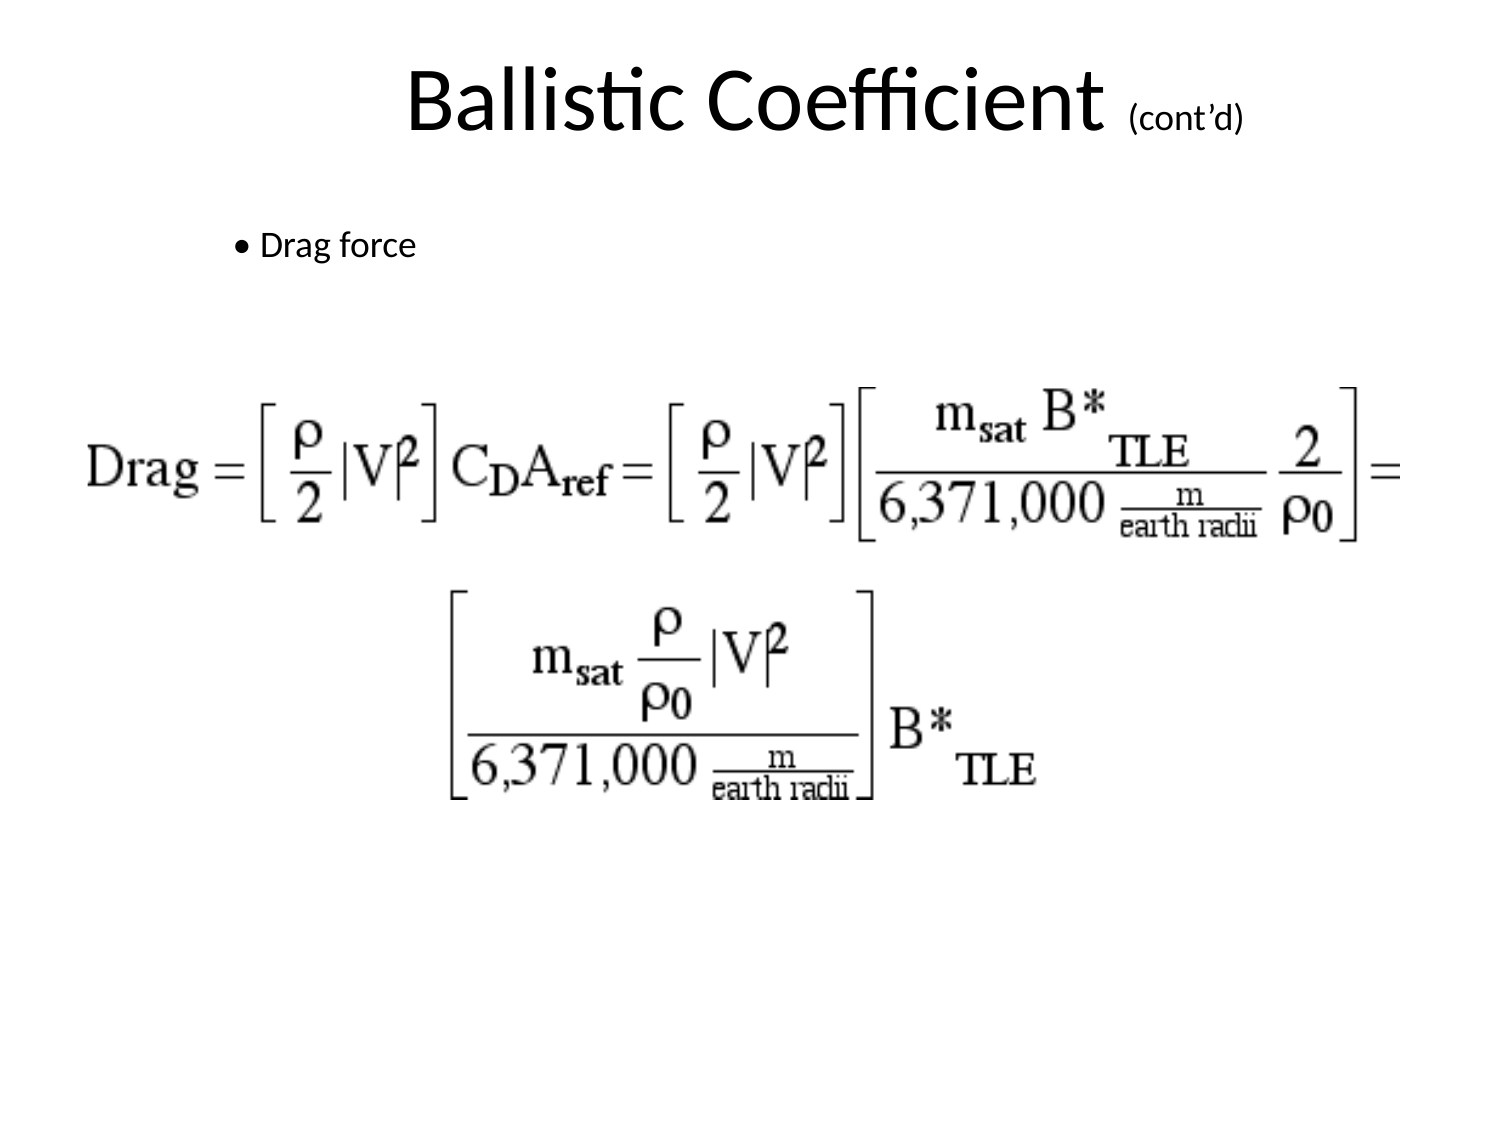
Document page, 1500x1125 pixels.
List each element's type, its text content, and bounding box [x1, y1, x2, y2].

picture [87, 387, 1401, 801]
text_box • Drag force [218, 212, 432, 273]
title Ballistic Coefficient (cont’d) [187, 0, 1463, 188]
